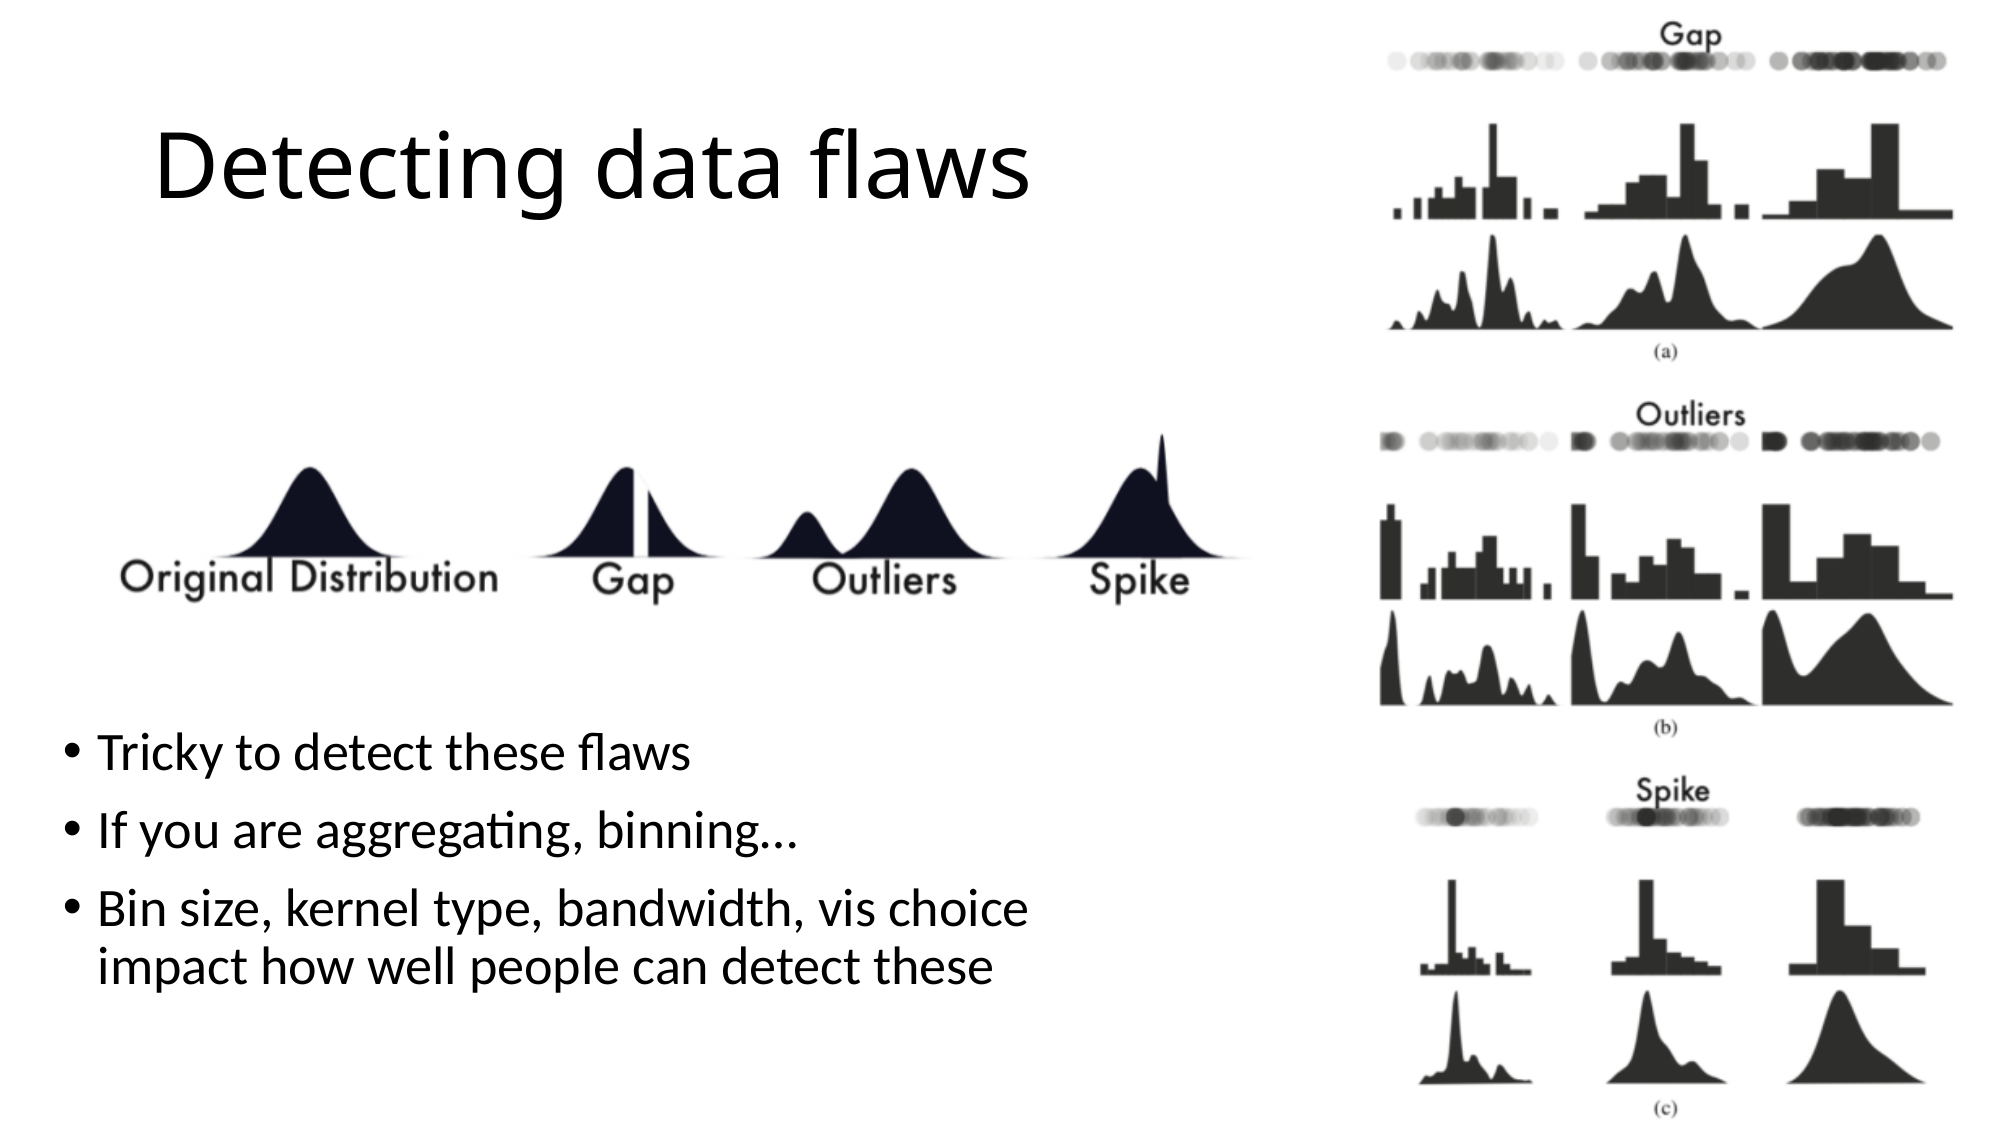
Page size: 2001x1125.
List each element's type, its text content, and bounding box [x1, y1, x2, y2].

picture [1346, 0, 2000, 1125]
title Detecting data flaws [137, 59, 1346, 278]
picture [89, 389, 1284, 621]
list Tricky to detect these flaws If you are aggregating, binning… Bin size, kernel type, bandwidth, vis choice impact how well people can detect these [47, 716, 1182, 1005]
